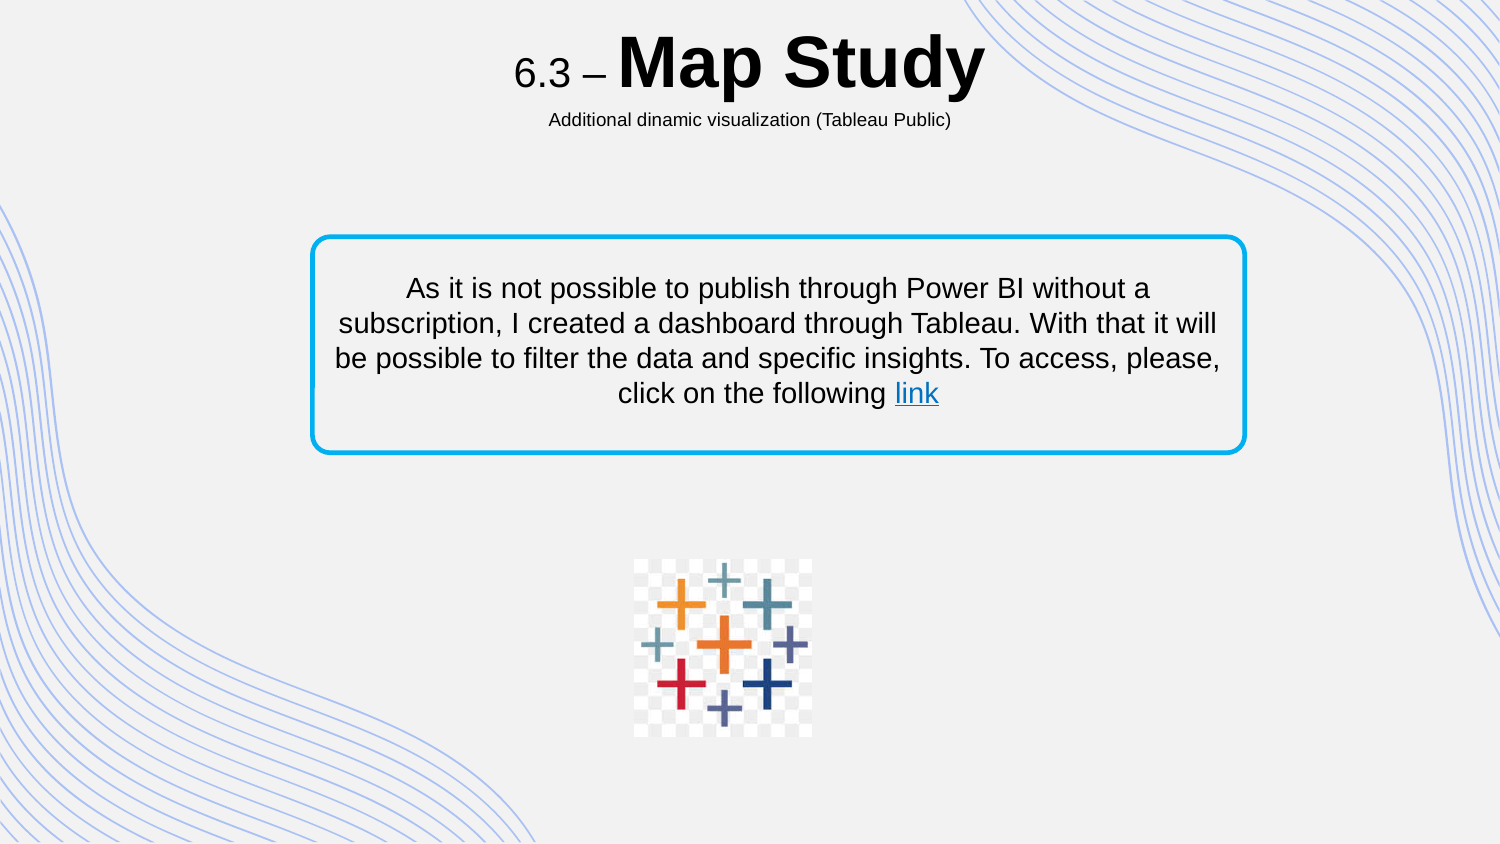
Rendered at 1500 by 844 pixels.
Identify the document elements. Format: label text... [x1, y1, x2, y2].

text_box As it is not possible to publish through Power BI without a subscription, I created a dashboard through Tableau. With that it will be possible to filter the data and specific insights. To access, please, click on the following link [312, 261, 1245, 417]
text_box [312, 236, 1245, 261]
picture [633, 559, 812, 737]
text_box [312, 417, 1245, 453]
title 6.3 – Map Study [0, 0, 1500, 93]
text_box Additional dinamic visualization (Tableau Public) [0, 93, 1500, 131]
